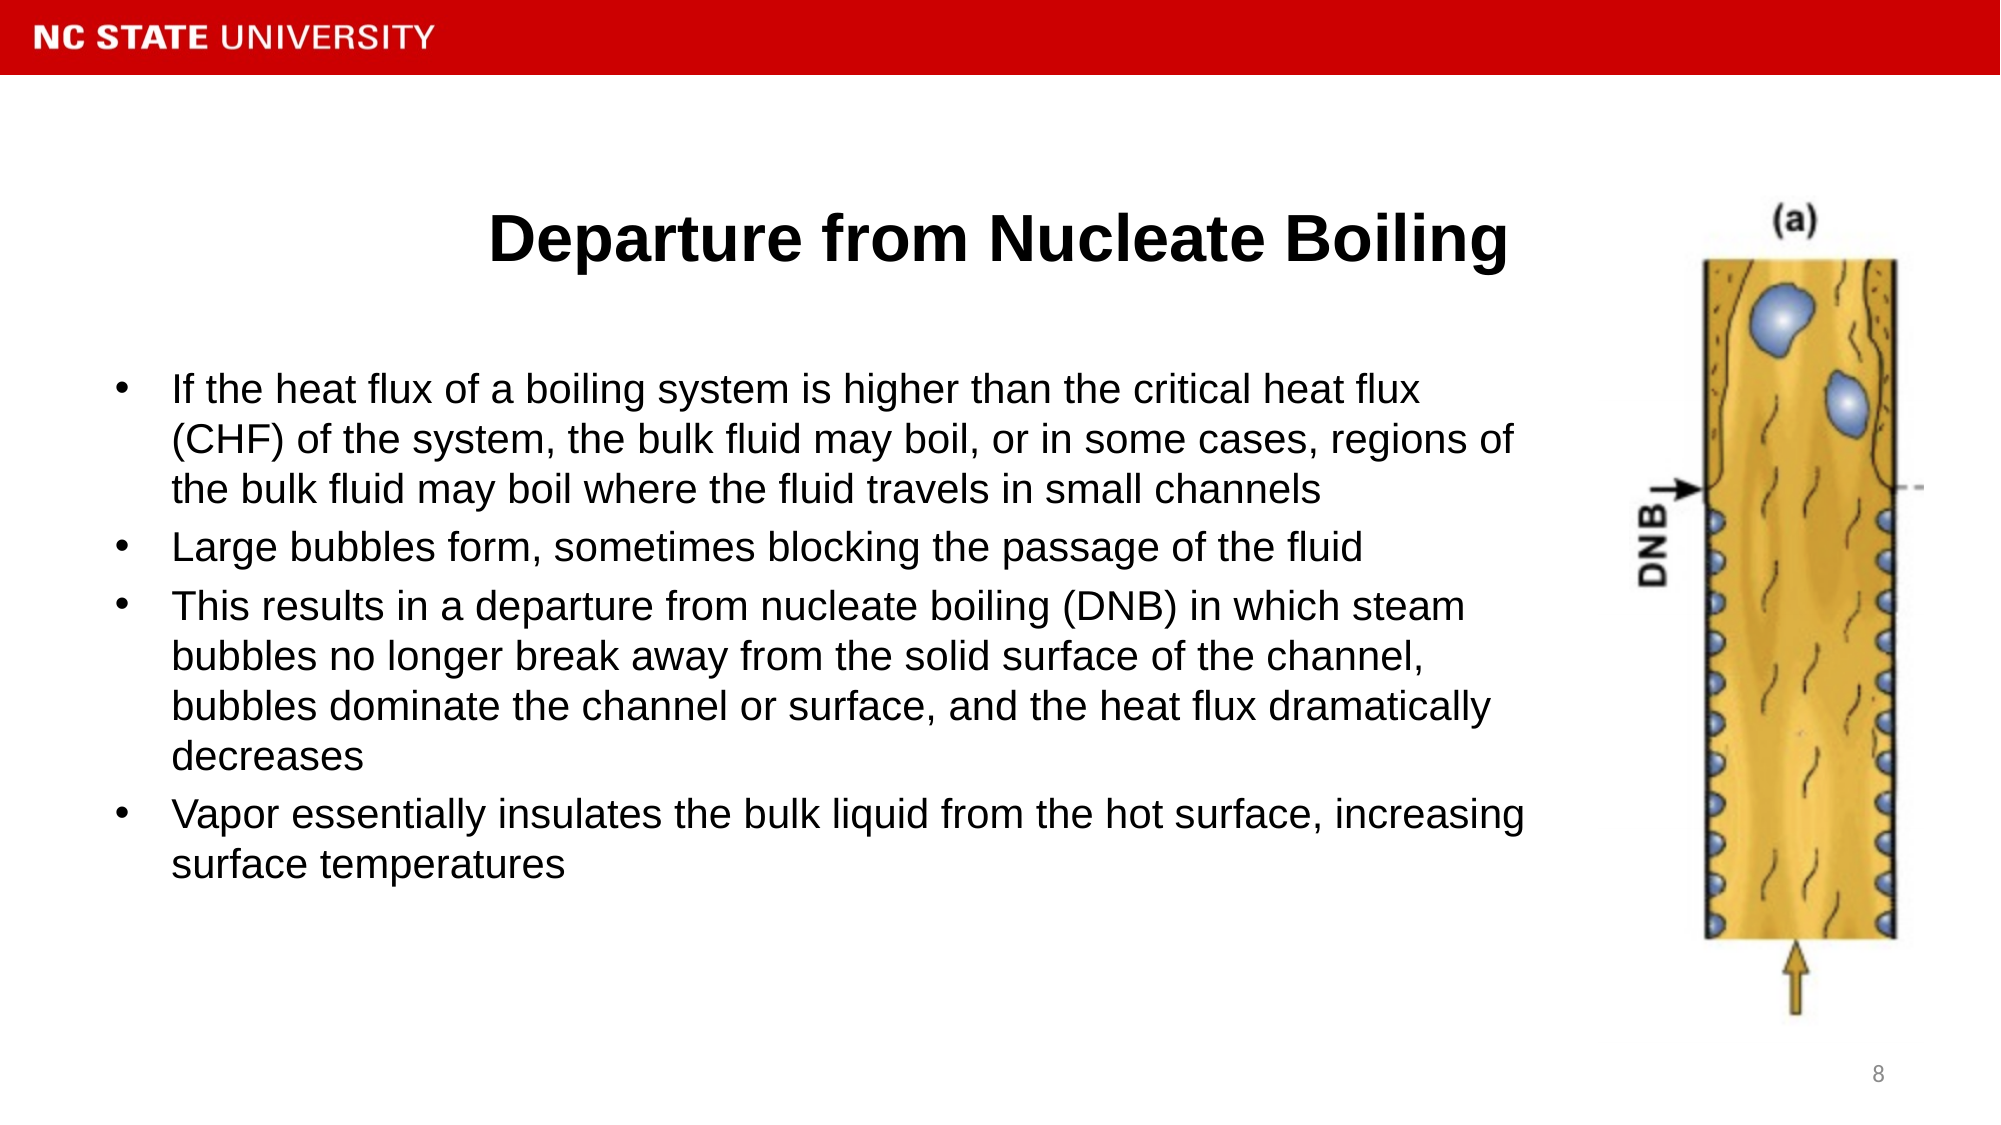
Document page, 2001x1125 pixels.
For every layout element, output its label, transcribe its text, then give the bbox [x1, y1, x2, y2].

list If the heat flux of a boiling system is higher than the critical heat flux (CHF) of the system, the bulk fluid may boil, or in some cases, regions of the bulk fluid may boil where the fluid travels in small channels Large bubbles form, sometimes blocking the passage of the fluid This results in a departure from nucleate boiling (DNB) in which steam bubbles no longer break away from the solid surface of the channel, bubbles dominate the channel or surface, and the heat flux dramatically decreases Vapor essentially insulates the bulk liquid from the hot surface, increasing surface temperatures [99, 354, 1545, 1005]
slide_number 8 [1433, 1042, 1900, 1103]
title Departure from Nucleate Boiling [99, 147, 1900, 323]
picture [0, 0, 2000, 75]
picture [1598, 186, 1924, 1043]
